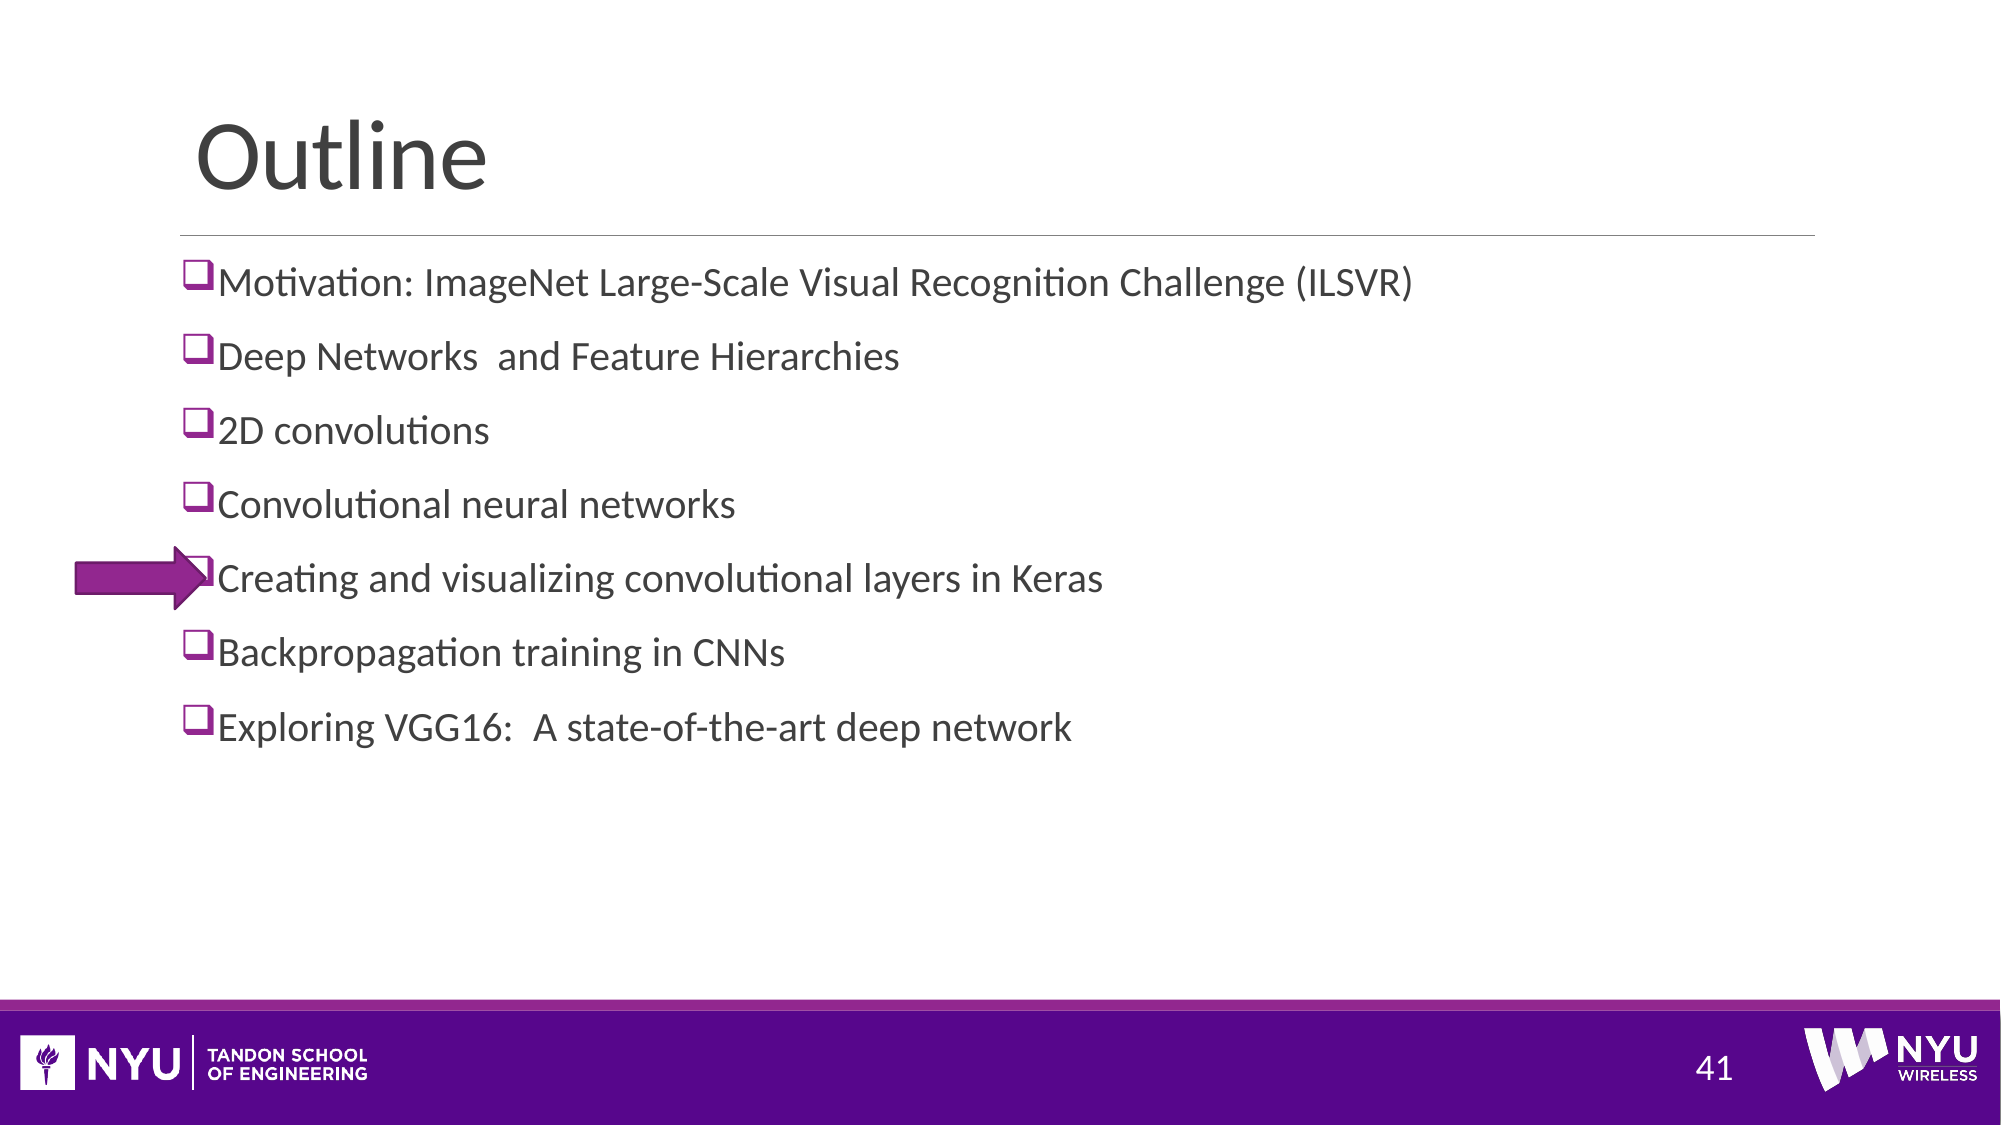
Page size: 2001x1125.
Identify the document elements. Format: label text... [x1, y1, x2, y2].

title Outline [180, 47, 1830, 218]
list Motivation: ImageNet Large-Scale Visual Recognition Challenge (ILSVR) Deep Networks and Feature Hierarchies 2D convolutions Convolutional neural networks Creating and visualizing convolutional layers in Keras Backpropagation training in CNNs Exploring VGG16: A state-of-the-art deep network [180, 252, 1830, 963]
slide_number 41 [1533, 1035, 1749, 1096]
text_box [74, 546, 207, 611]
